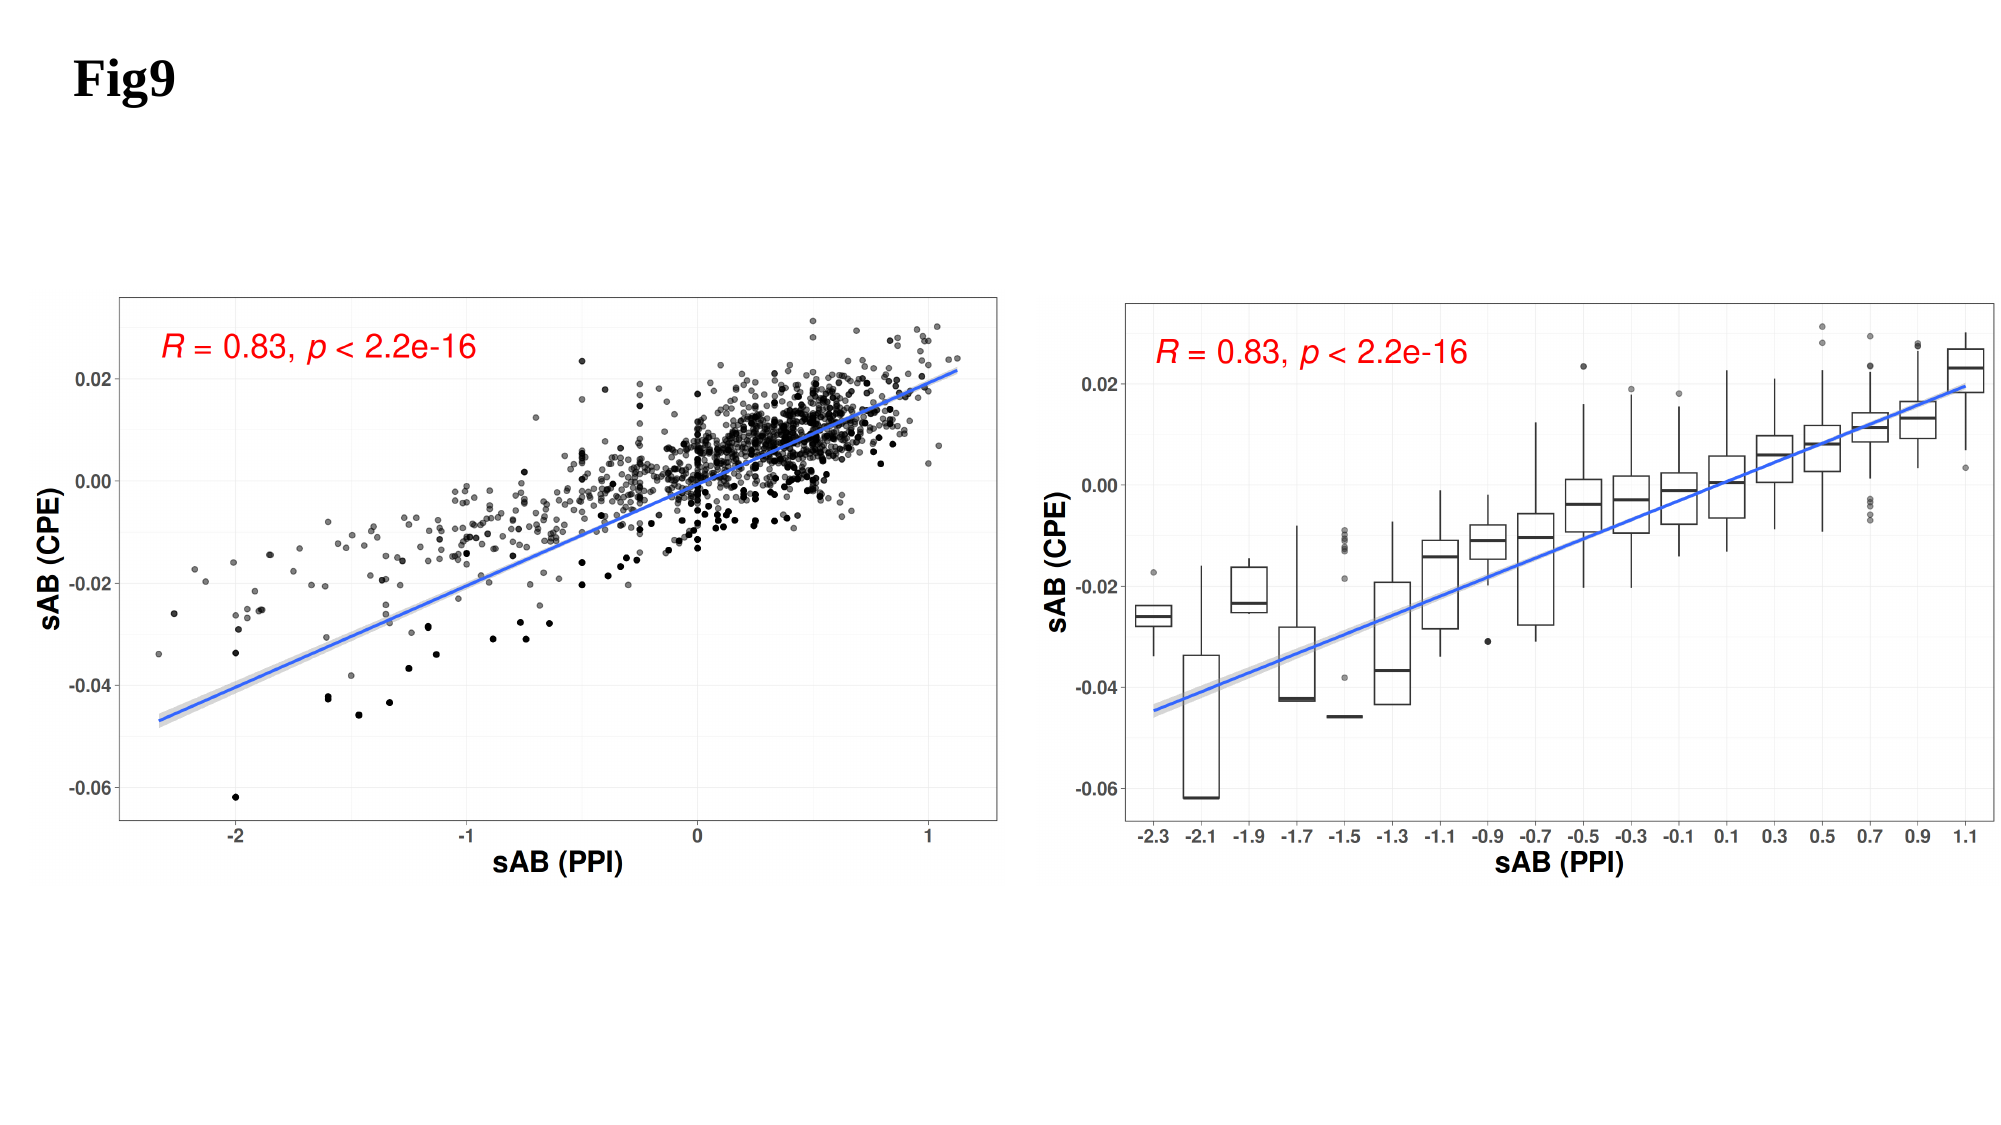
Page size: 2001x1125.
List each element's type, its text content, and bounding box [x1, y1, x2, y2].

picture [29, 288, 1005, 886]
text_box Fig9 [59, 35, 364, 110]
picture [1036, 295, 2000, 886]
